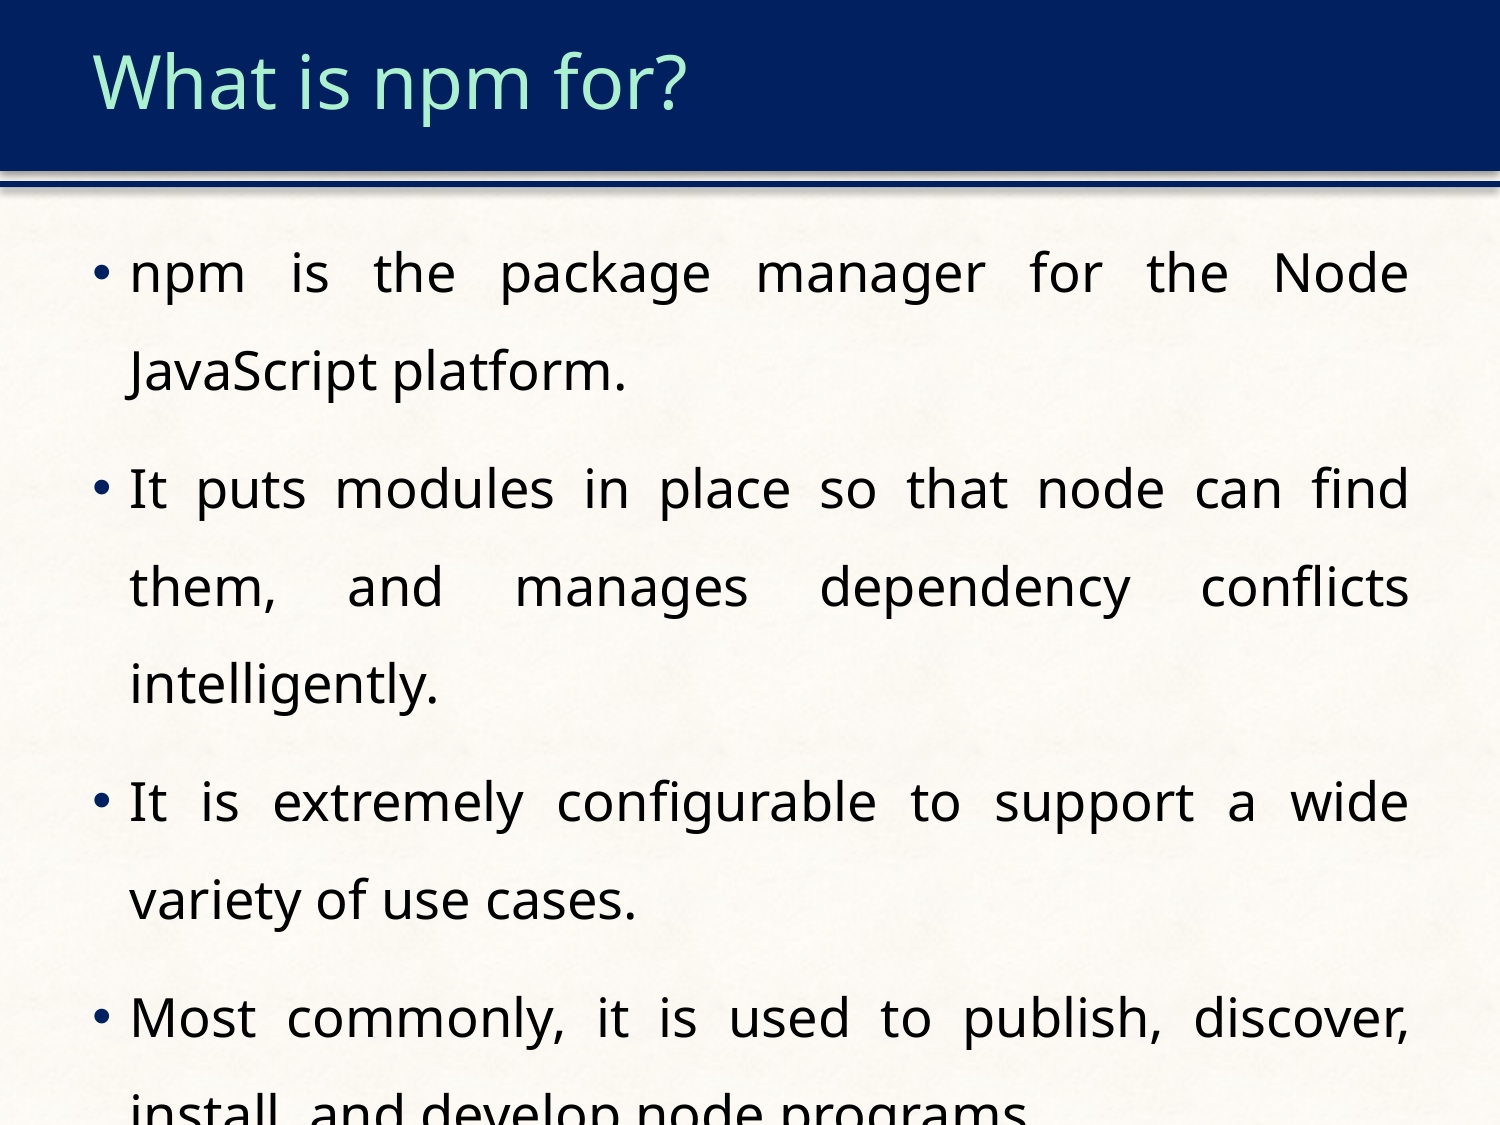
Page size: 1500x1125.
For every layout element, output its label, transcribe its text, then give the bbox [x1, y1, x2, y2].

list npm is the package manager for the Node JavaScript platform. It puts modules in place so that node can find them, and manages dependency conflicts intelligently. It is extremely configurable to support a wide variety of use cases. Most commonly, it is used to publish, discover, install, and develop node programs. [77, 198, 1428, 1108]
title What is npm for? [77, 0, 1500, 171]
